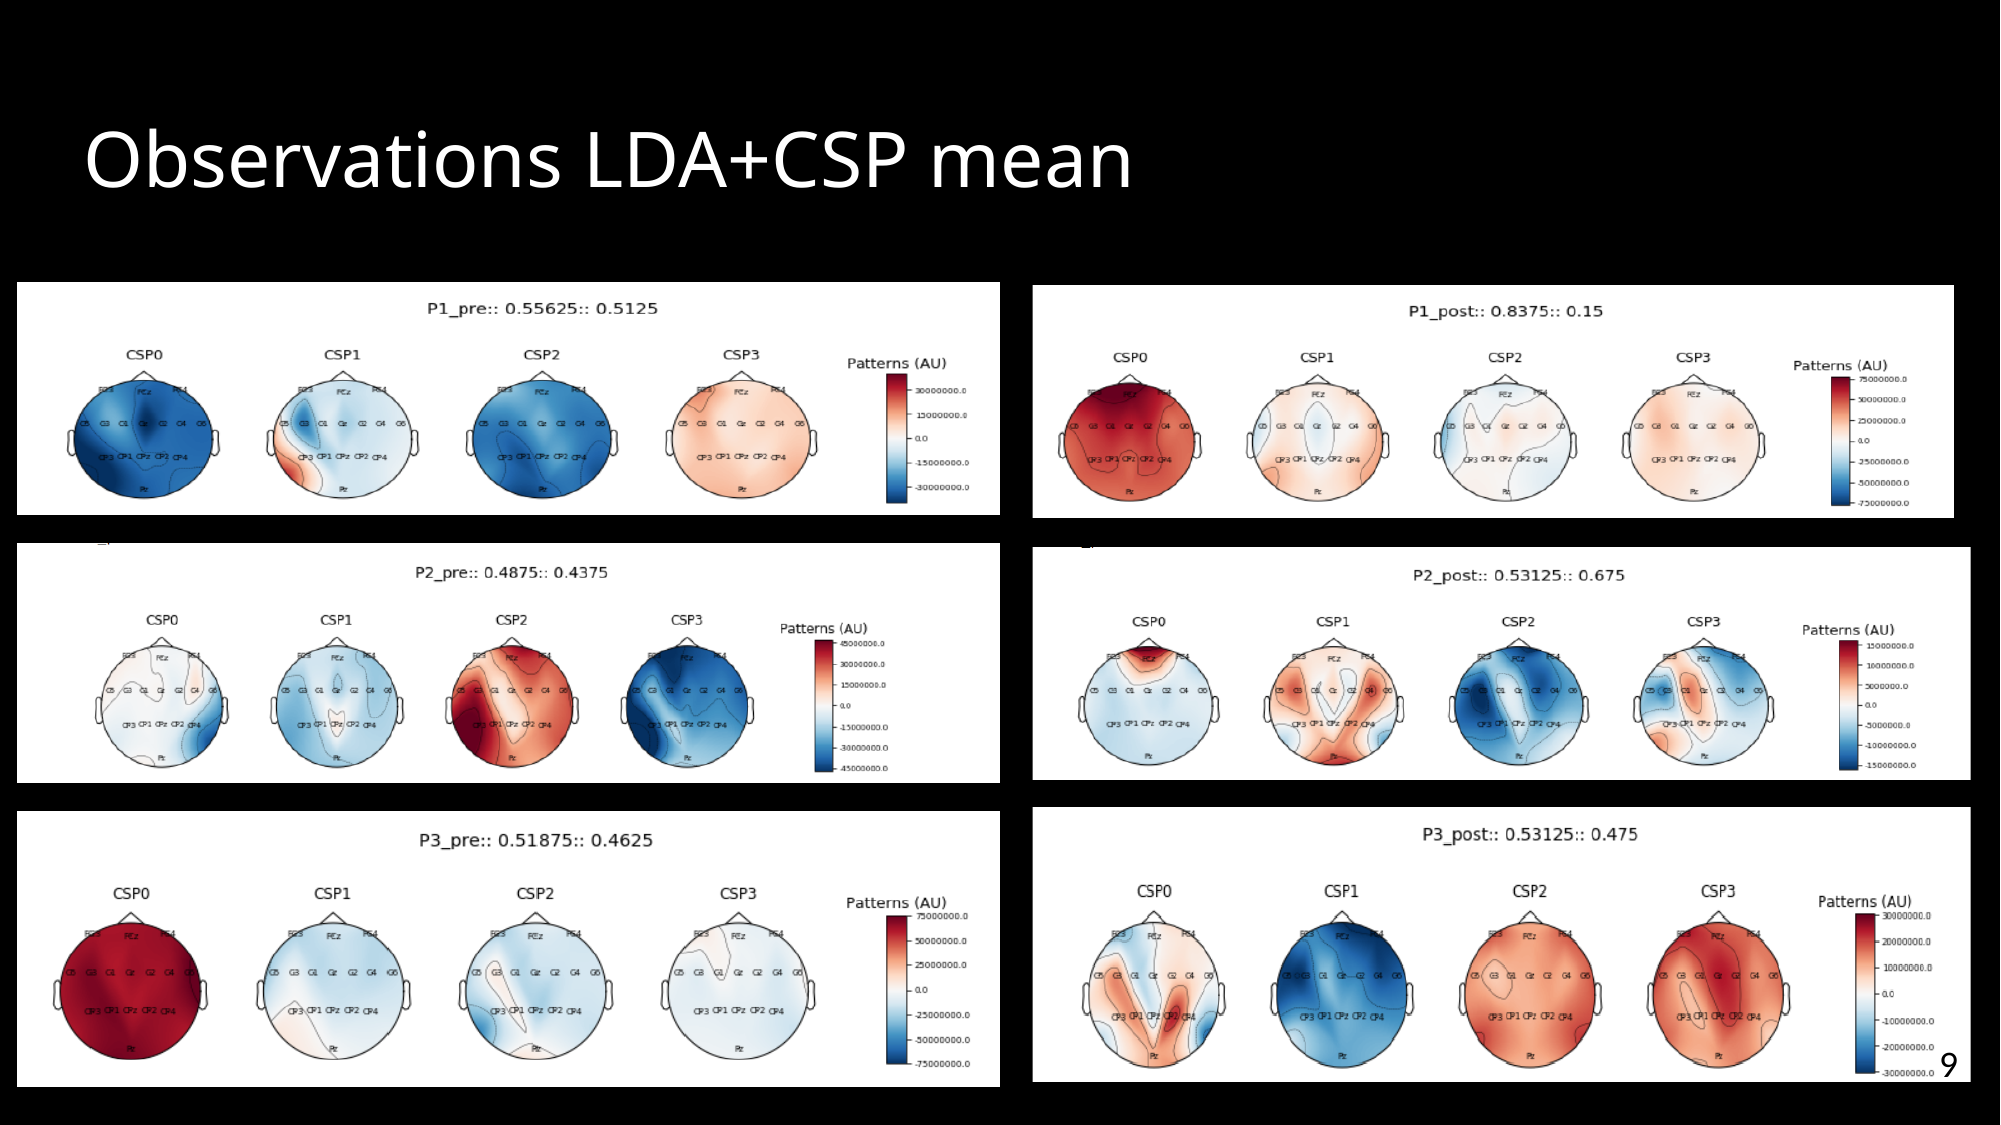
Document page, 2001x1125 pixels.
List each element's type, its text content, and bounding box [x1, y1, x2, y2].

picture [1032, 285, 1954, 518]
picture [17, 811, 1000, 1087]
picture [1032, 547, 1971, 780]
picture [17, 543, 1000, 783]
picture [17, 282, 1000, 515]
picture [1032, 807, 1971, 1082]
slide_number 9 [1853, 1019, 1974, 1106]
title Observations LDA+CSP mean [68, 97, 1932, 223]
